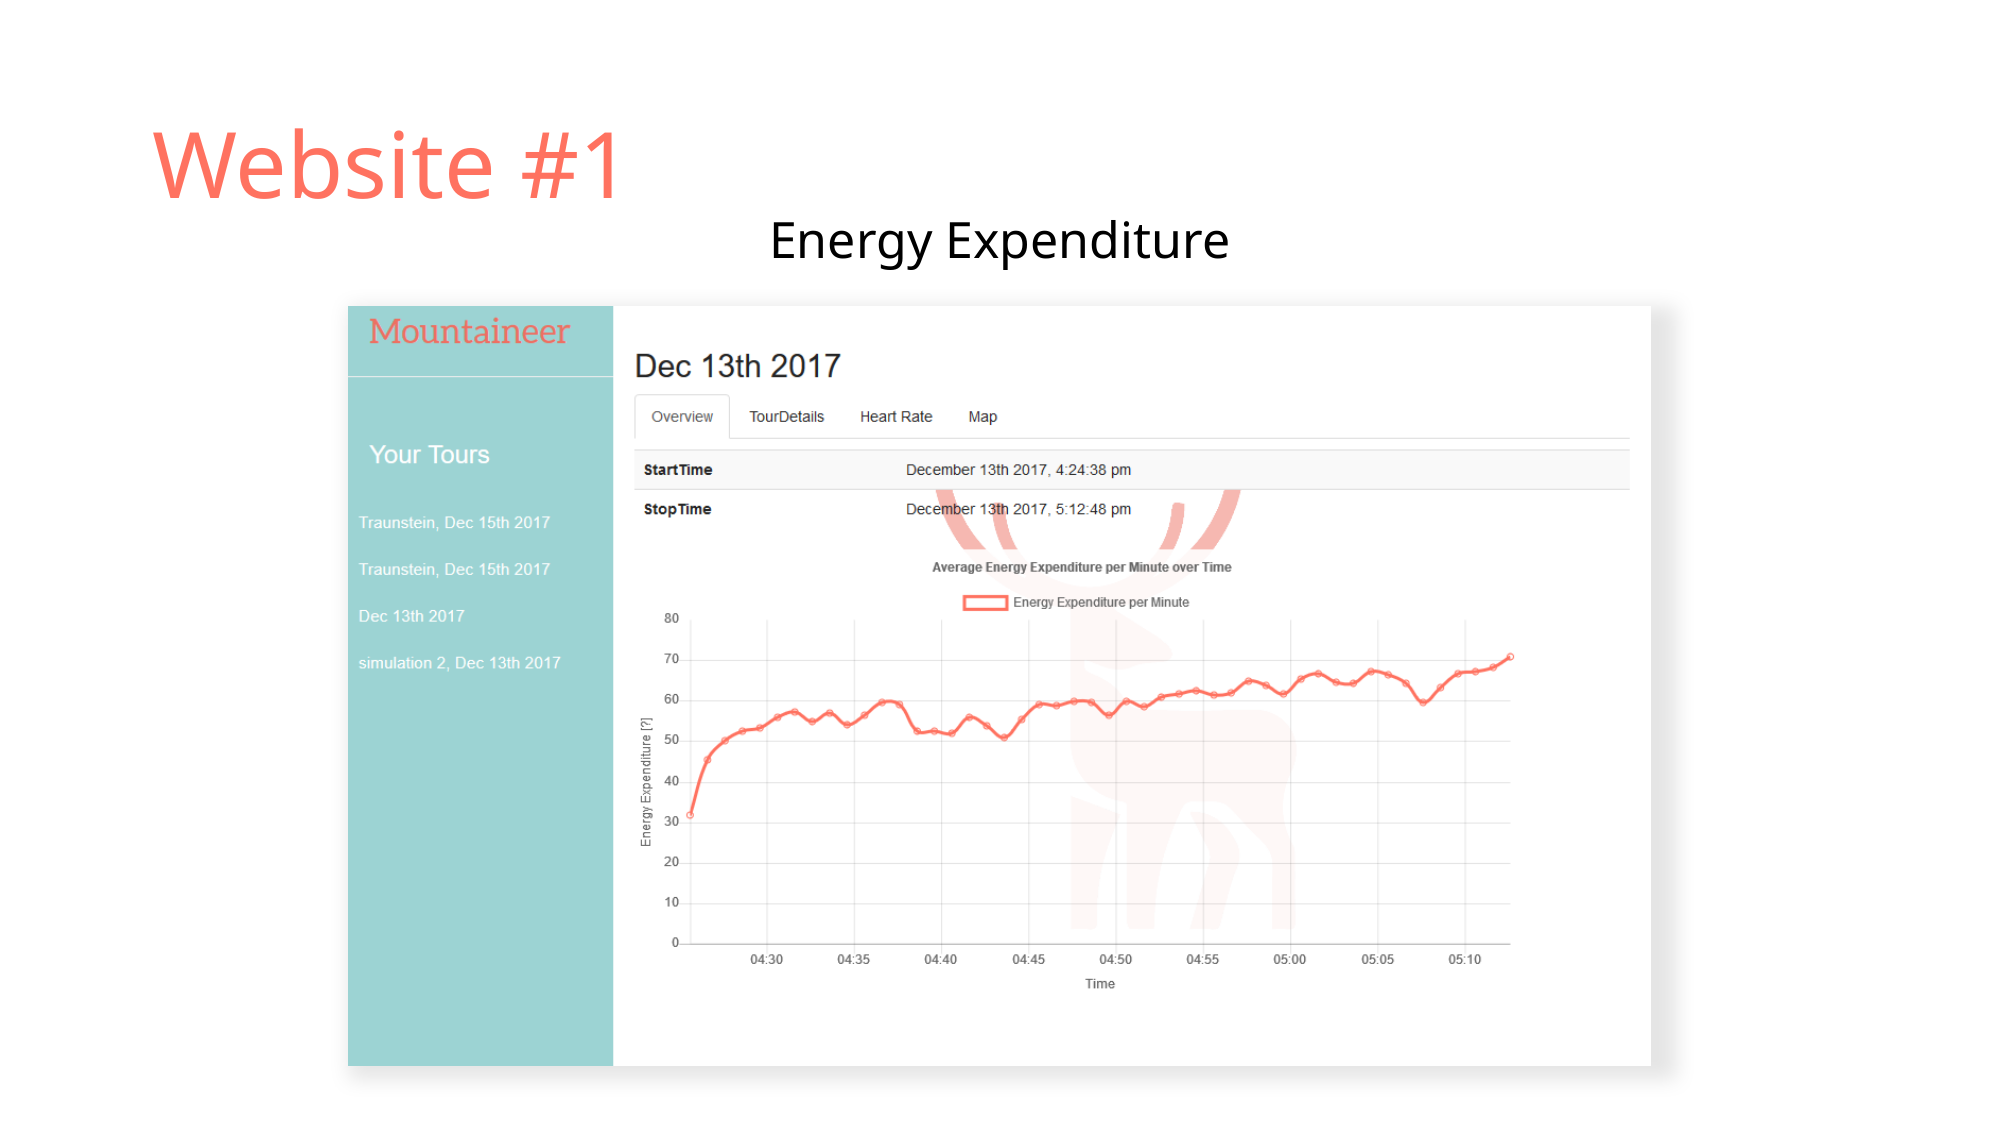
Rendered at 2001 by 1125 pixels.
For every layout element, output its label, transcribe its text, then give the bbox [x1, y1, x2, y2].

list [348, 306, 1651, 1066]
title Website #1 [137, 59, 1863, 278]
text_box Energy Expenditure [743, 201, 1257, 277]
